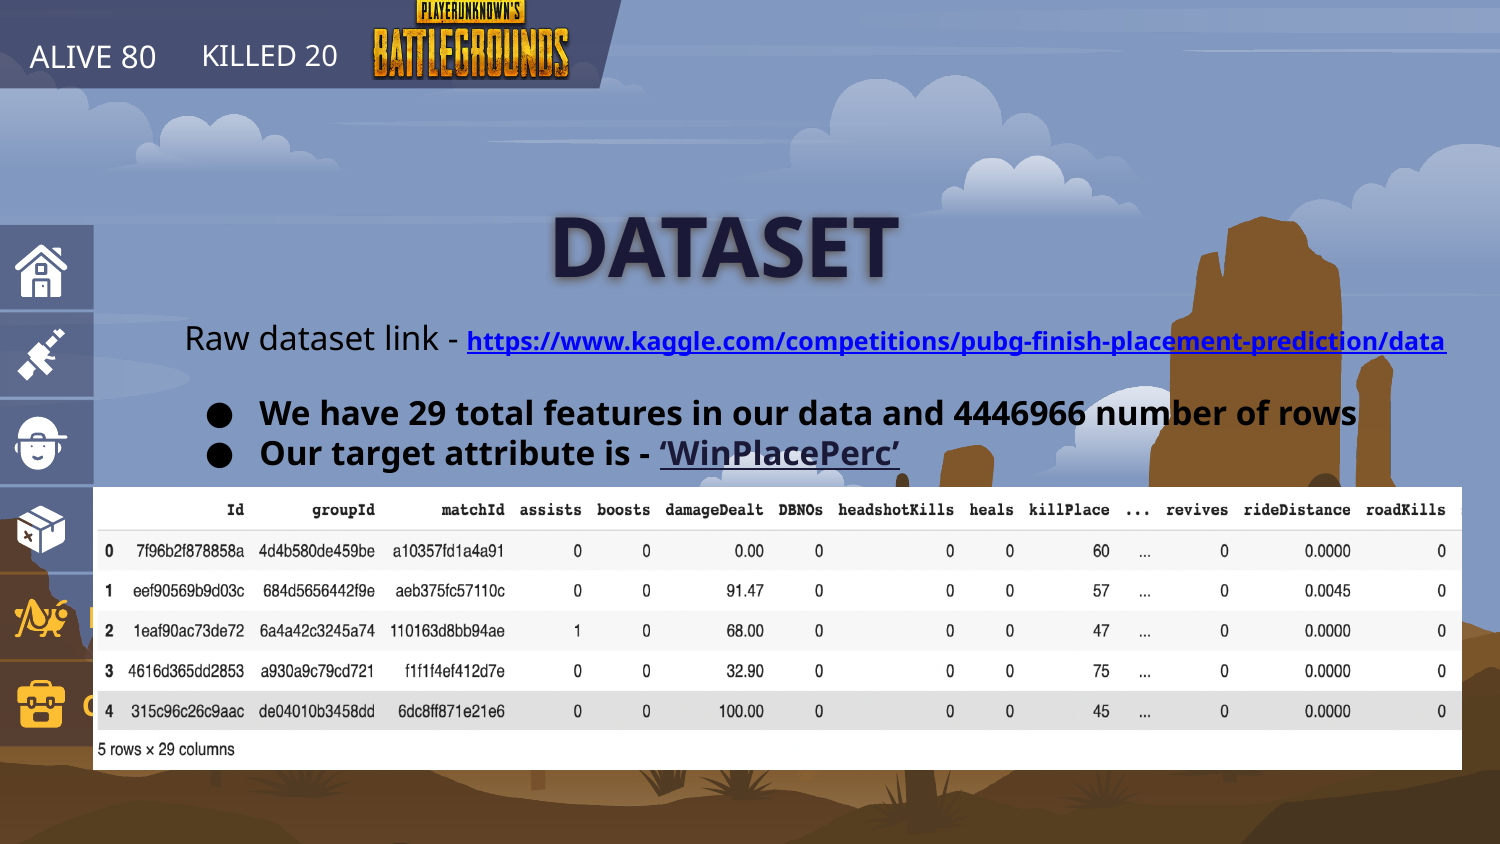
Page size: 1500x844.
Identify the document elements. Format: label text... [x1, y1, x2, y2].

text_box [17, 328, 66, 381]
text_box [16, 505, 66, 554]
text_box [14, 244, 68, 298]
text_box KILLED 20 [186, 22, 374, 89]
text_box [0, 662, 88, 747]
text_box [0, 575, 88, 660]
text_box [0, 225, 94, 310]
picture [368, 0, 572, 80]
subtitle Raw dataset link - https://www.kaggle.com/competitions/pubg-finish-placement-prediction/data We have 29 total features in our data and 4446966 number of rows Our target attribute is - ‘WinPlacePerc’ [169, 302, 1465, 490]
title DATASET [487, 179, 962, 273]
text_box [0, 0, 363, 89]
text_box [0, 312, 94, 397]
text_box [14, 598, 68, 638]
subtitle Raw dataset link - https://www.kaggle.com/competitions/pubg-finish-placement-prediction/data We have 29 total features in our data and 4446966 number of rows Our target attribute is - ‘WinPlacePerc’ [169, 773, 1465, 781]
text_box [0, 399, 94, 485]
text_box [565, 0, 622, 89]
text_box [14, 416, 68, 470]
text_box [17, 679, 66, 728]
text_box [0, 487, 91, 572]
picture [0, 0, 1500, 844]
text_box ALIVE 80 [14, 22, 186, 89]
